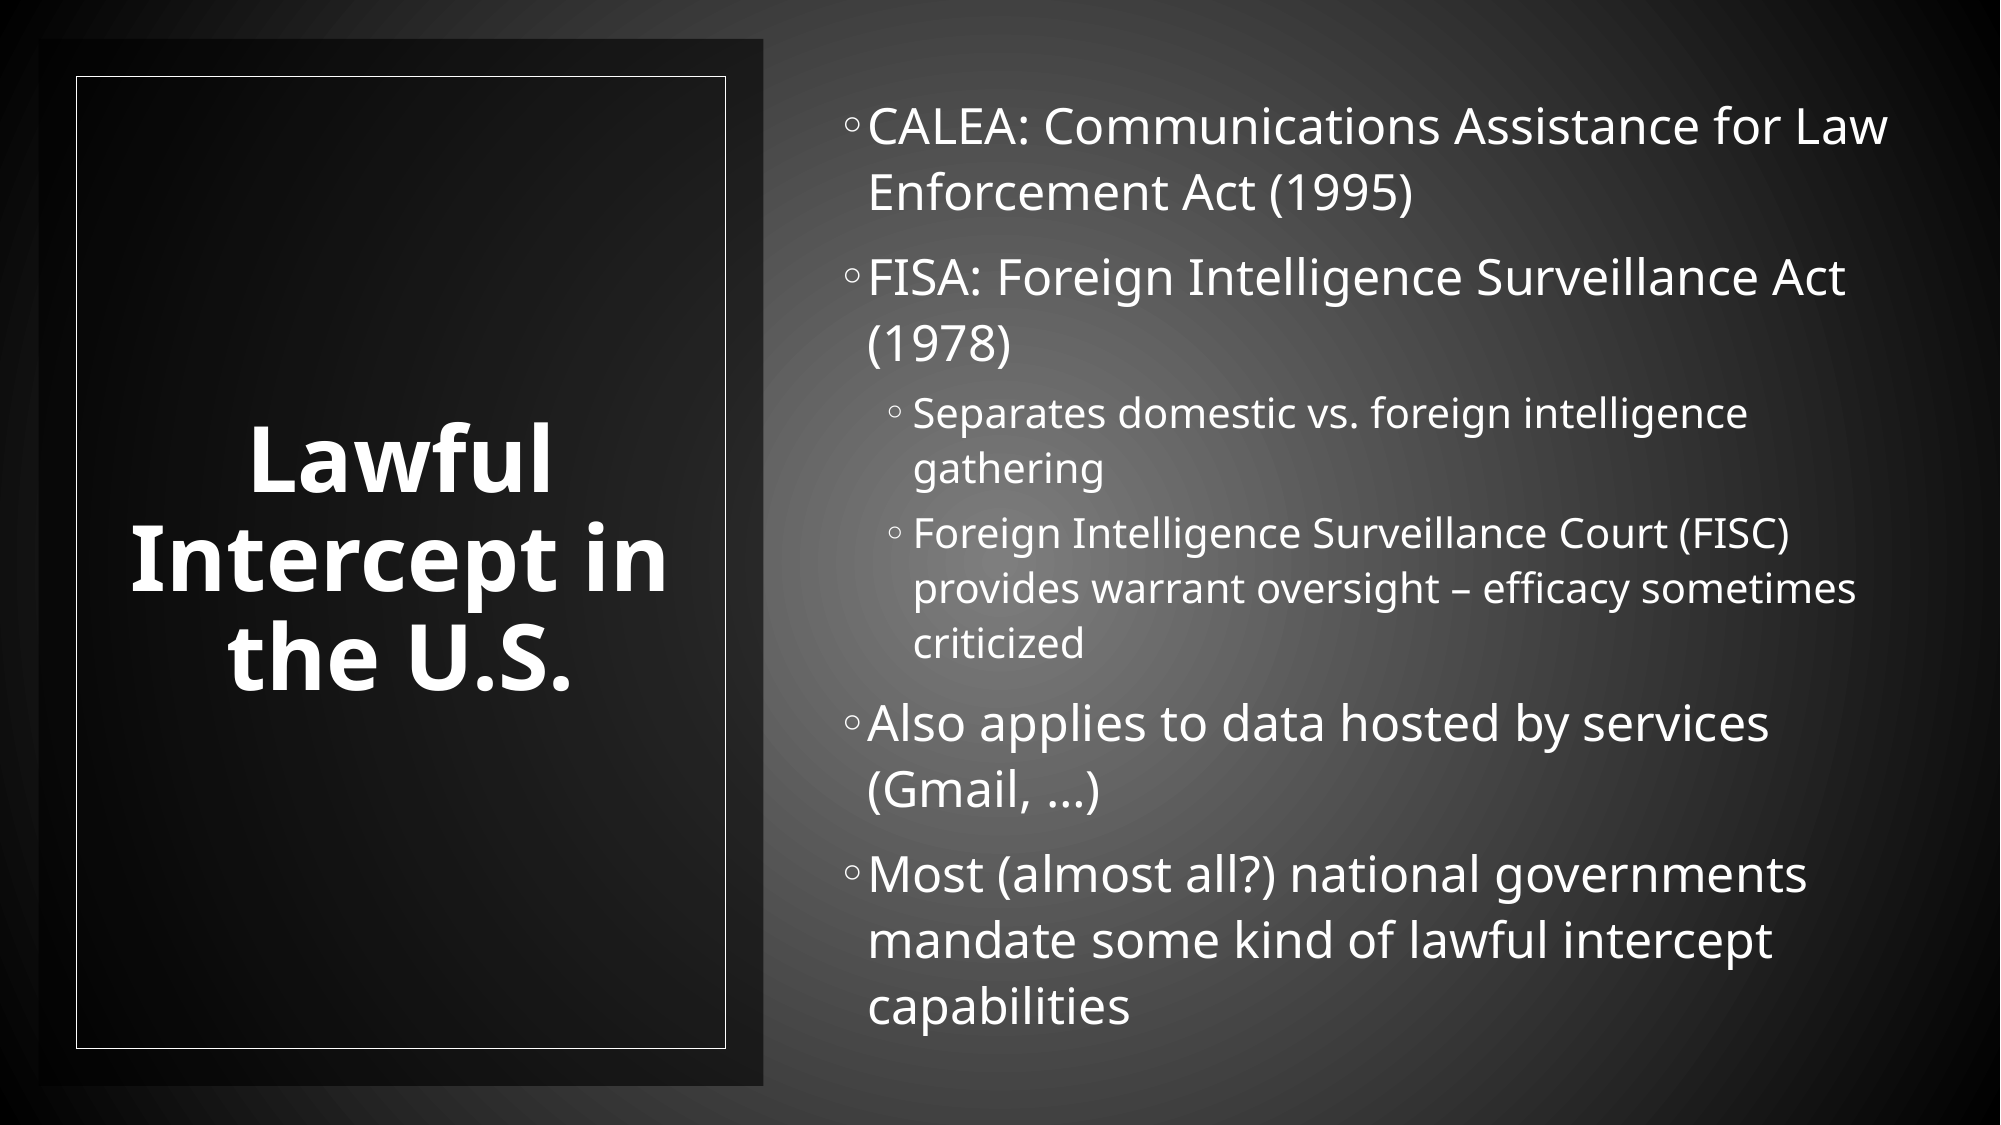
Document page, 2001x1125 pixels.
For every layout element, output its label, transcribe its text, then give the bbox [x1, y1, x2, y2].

text_box [0, 0, 2000, 1125]
text_box [76, 76, 726, 1049]
list CALEA: Communications Assistance for Law Enforcement Act (1995) FISA: Foreign Intelligence Surveillance Act (1978) Separates domestic vs. foreign intelligence gathering Foreign Intelligence Surveillance Court (FISC) provides warrant oversight – efficacy sometimes criticized Also applies to data hosted by services (Gmail, …) Most (almost all?) national governments mandate some kind of lawful intercept capabilities [822, 112, 1924, 1011]
title Lawful Intercept in the U.S. [110, 143, 692, 980]
text_box [38, 38, 764, 1086]
